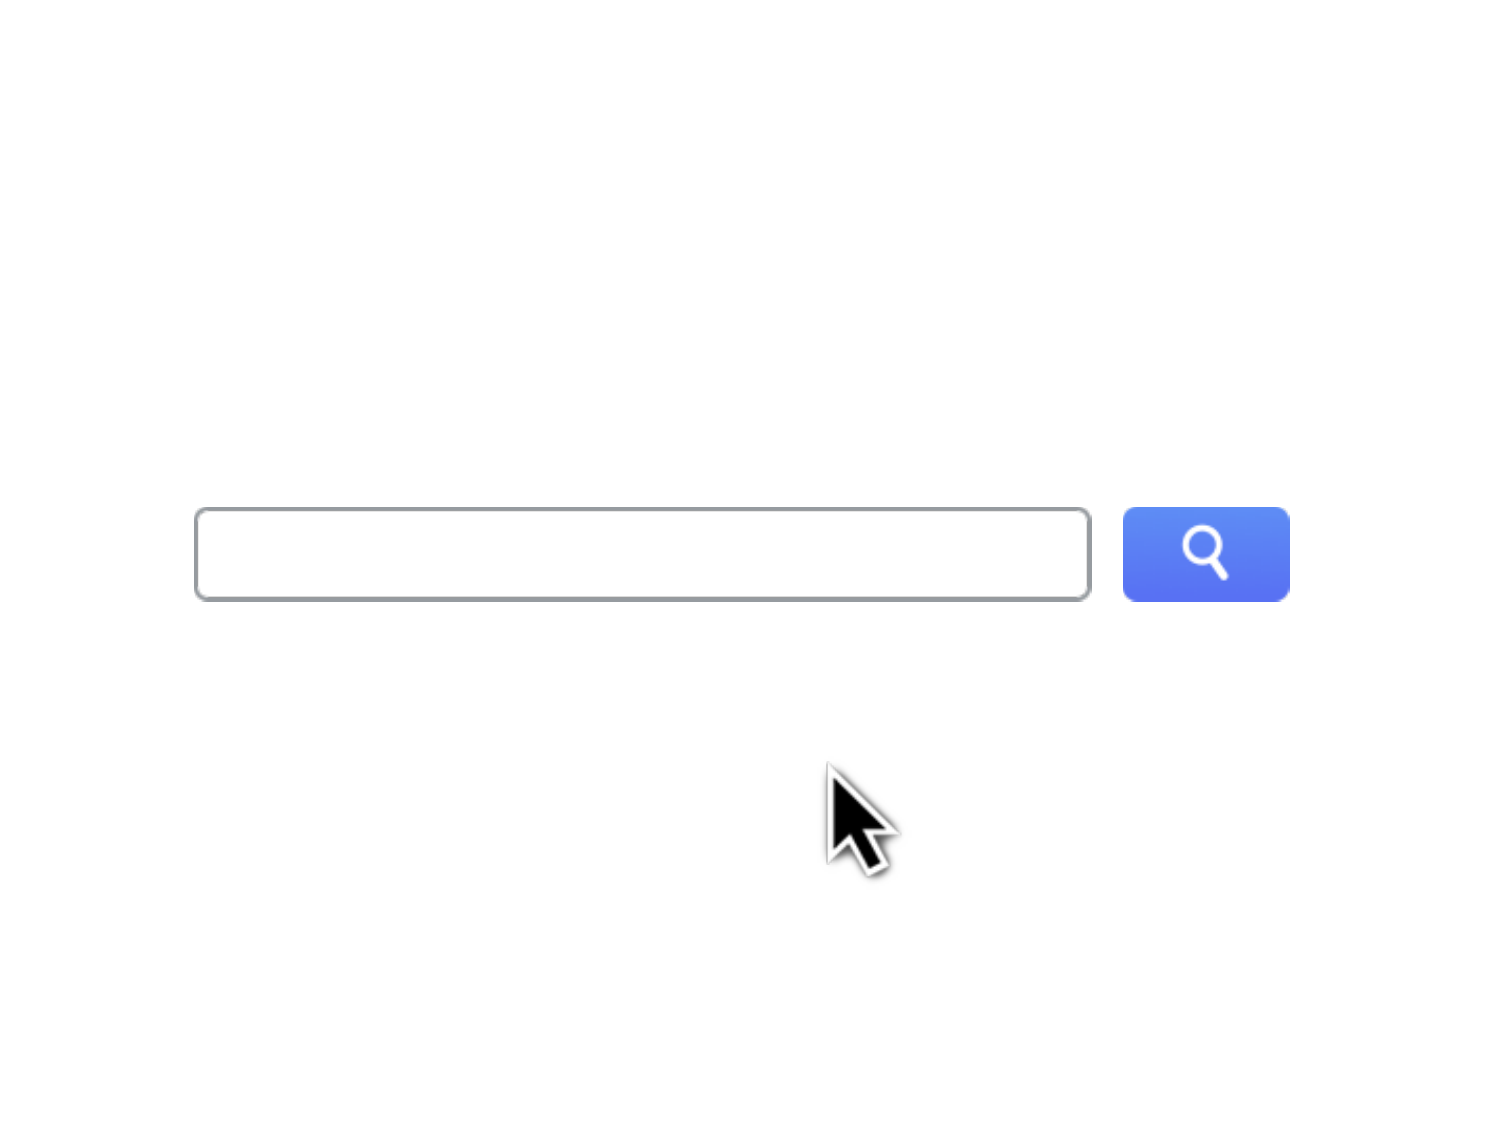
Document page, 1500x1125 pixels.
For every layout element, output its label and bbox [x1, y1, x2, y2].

picture [817, 755, 912, 890]
picture [1123, 507, 1291, 602]
picture [193, 507, 1093, 602]
